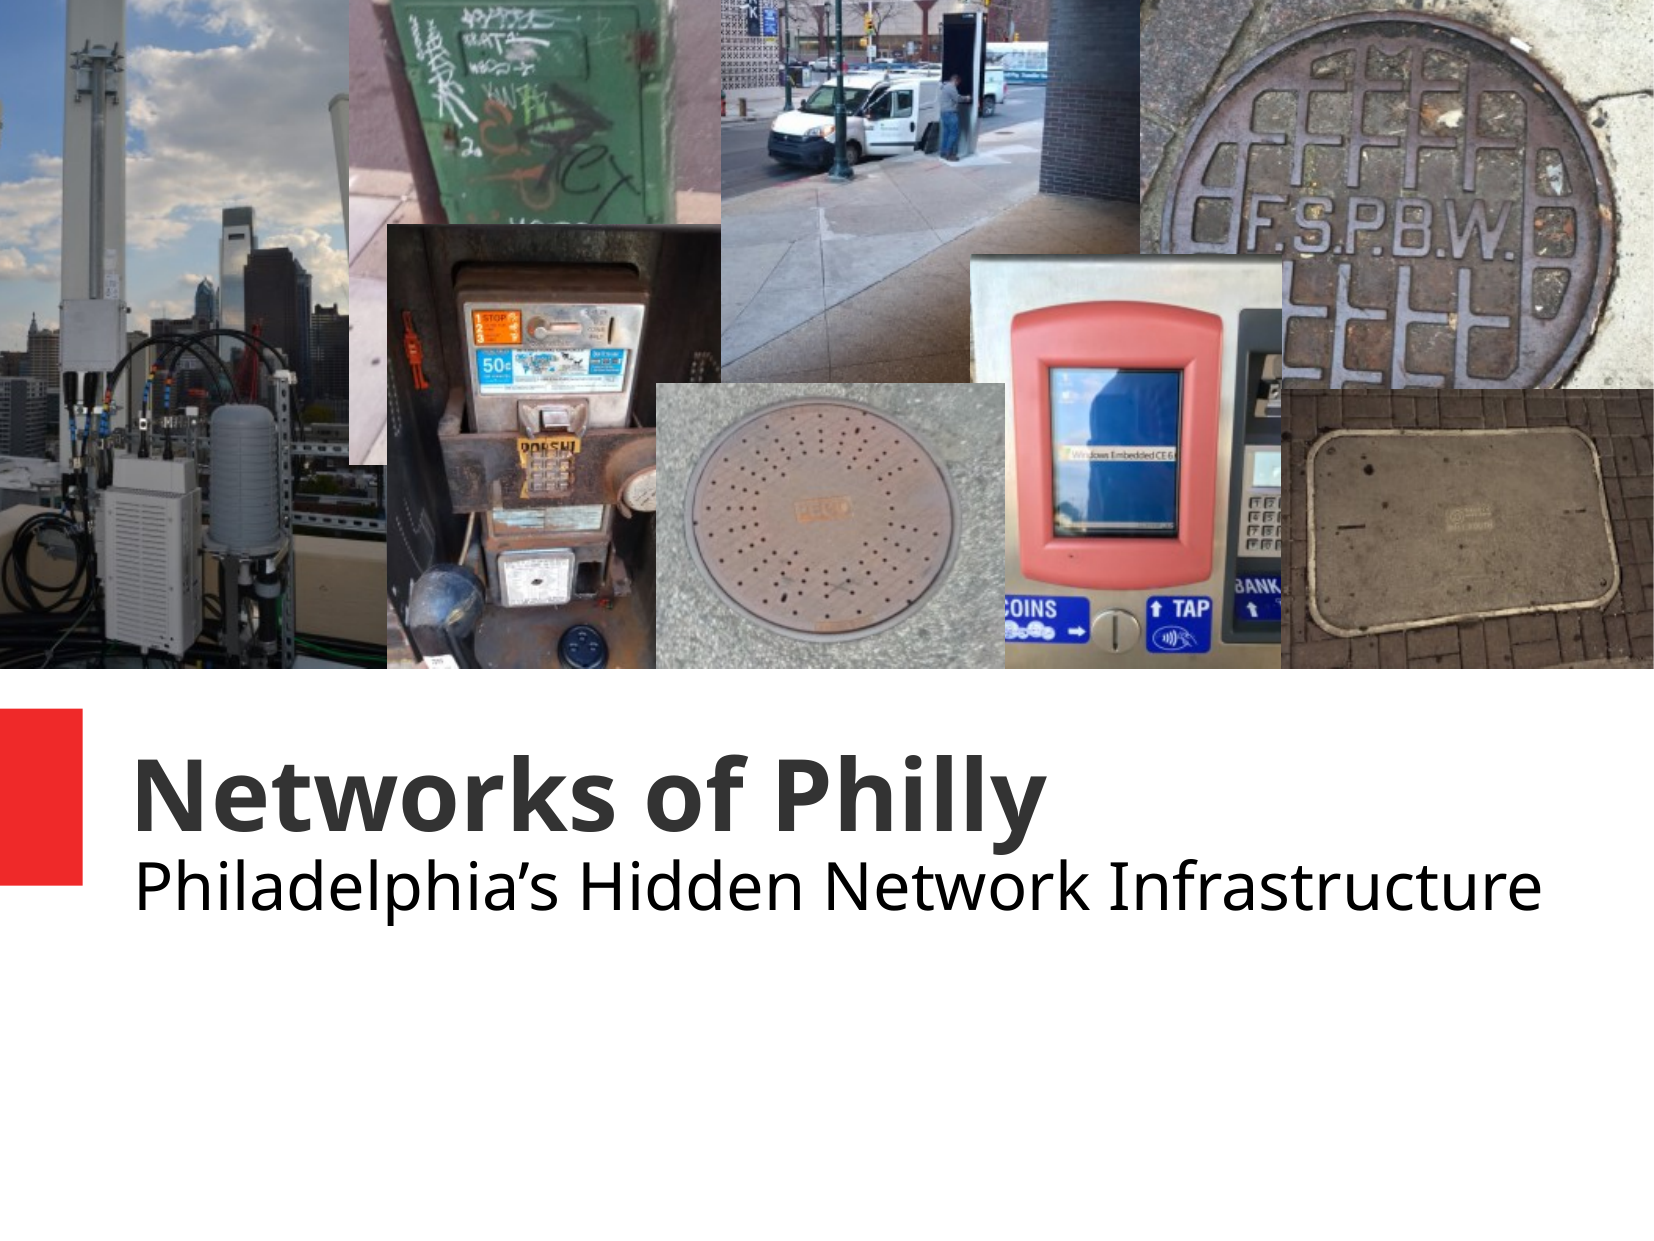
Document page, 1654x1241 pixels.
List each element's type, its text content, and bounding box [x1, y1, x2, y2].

text_box Networks of Philly [129, 678, 1536, 843]
text_box Philadelphia’s Hidden Network Infrastructure [89, 843, 1590, 924]
picture [0, 0, 1654, 670]
text_box Networks of Philly [129, 924, 1536, 928]
